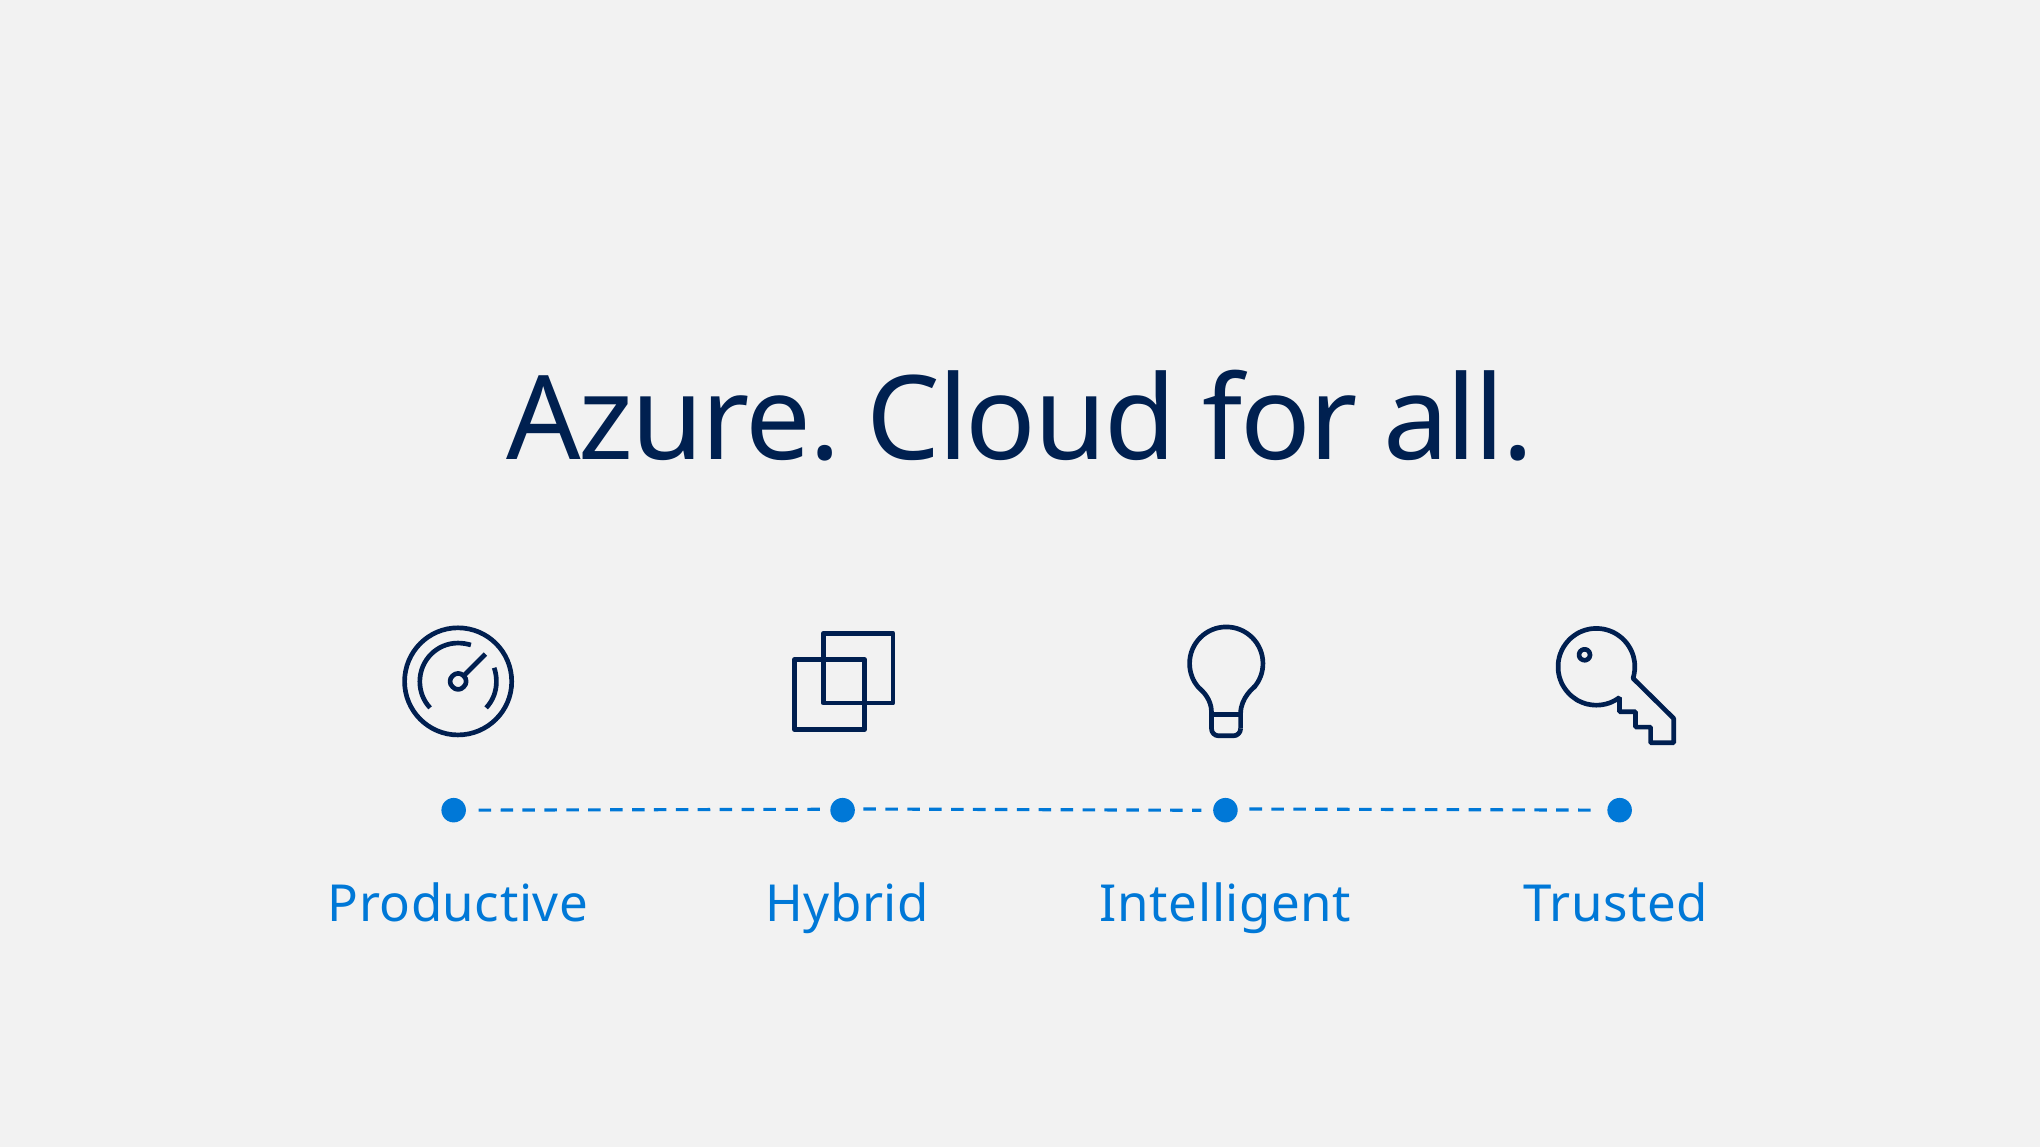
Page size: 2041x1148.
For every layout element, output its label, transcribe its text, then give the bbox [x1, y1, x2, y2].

text_box [440, 797, 467, 824]
text_box Hybrid [671, 870, 1023, 940]
text_box Trusted [1440, 870, 1792, 940]
text_box [829, 797, 856, 824]
text_box Productive [282, 870, 634, 940]
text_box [794, 633, 894, 730]
text_box Azure. Cloud for all. [0, 343, 2040, 536]
text_box [1212, 797, 1239, 824]
text_box [1188, 626, 1264, 737]
text_box Intelligent [1050, 870, 1402, 940]
text_box [1606, 797, 1633, 824]
text_box [403, 627, 513, 736]
text_box [1558, 628, 1674, 743]
